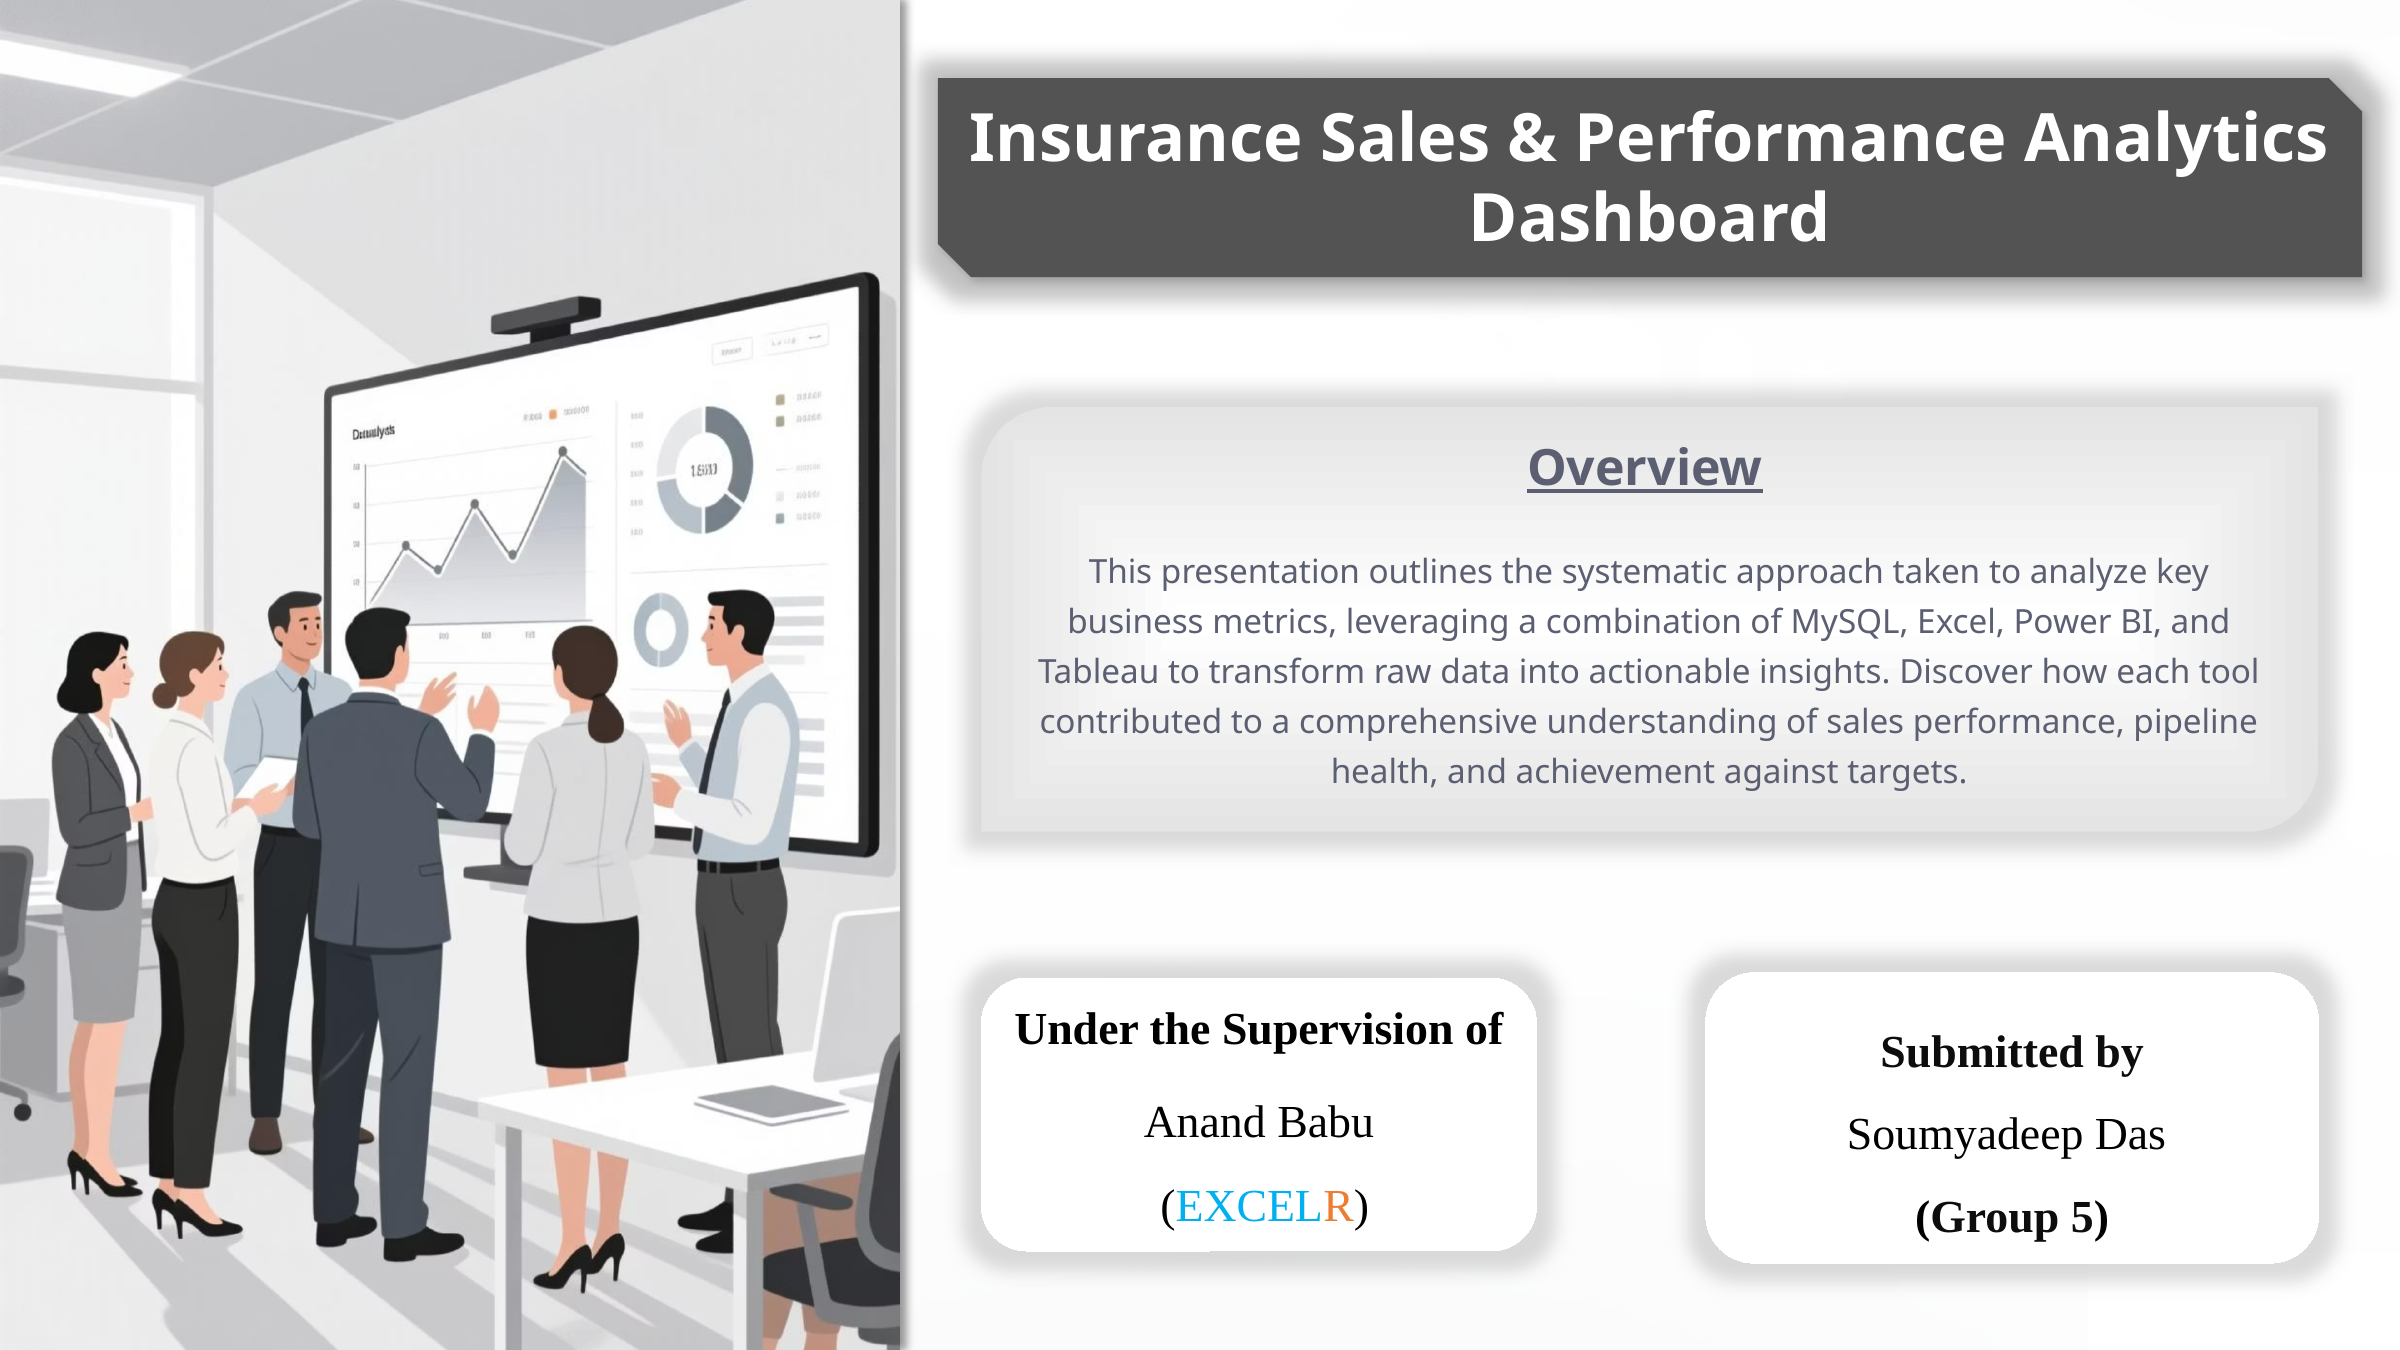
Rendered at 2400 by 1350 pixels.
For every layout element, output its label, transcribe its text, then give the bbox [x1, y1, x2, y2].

text_box Overview This presentation outlines the systematic approach taken to analyze key business metrics, leveraging a combination of MySQL, Excel, Power BI, and Tableau to transform raw data into actionable insights. Discover how each tool contributed to a comprehensive understanding of sales performance, pipeline health, and achievement against targets. [980, 405, 2320, 833]
text_box Under the Supervision of Anand Babu (EXCELR) [981, 978, 1537, 1252]
text_box Submitted by Soumyadeep Das (Group 5) [1705, 972, 2319, 1264]
picture [0, 0, 900, 1350]
text_box Insurance Sales & Performance Analytics Dashboard [937, 78, 2363, 278]
text_box [2087, 1251, 2400, 1350]
